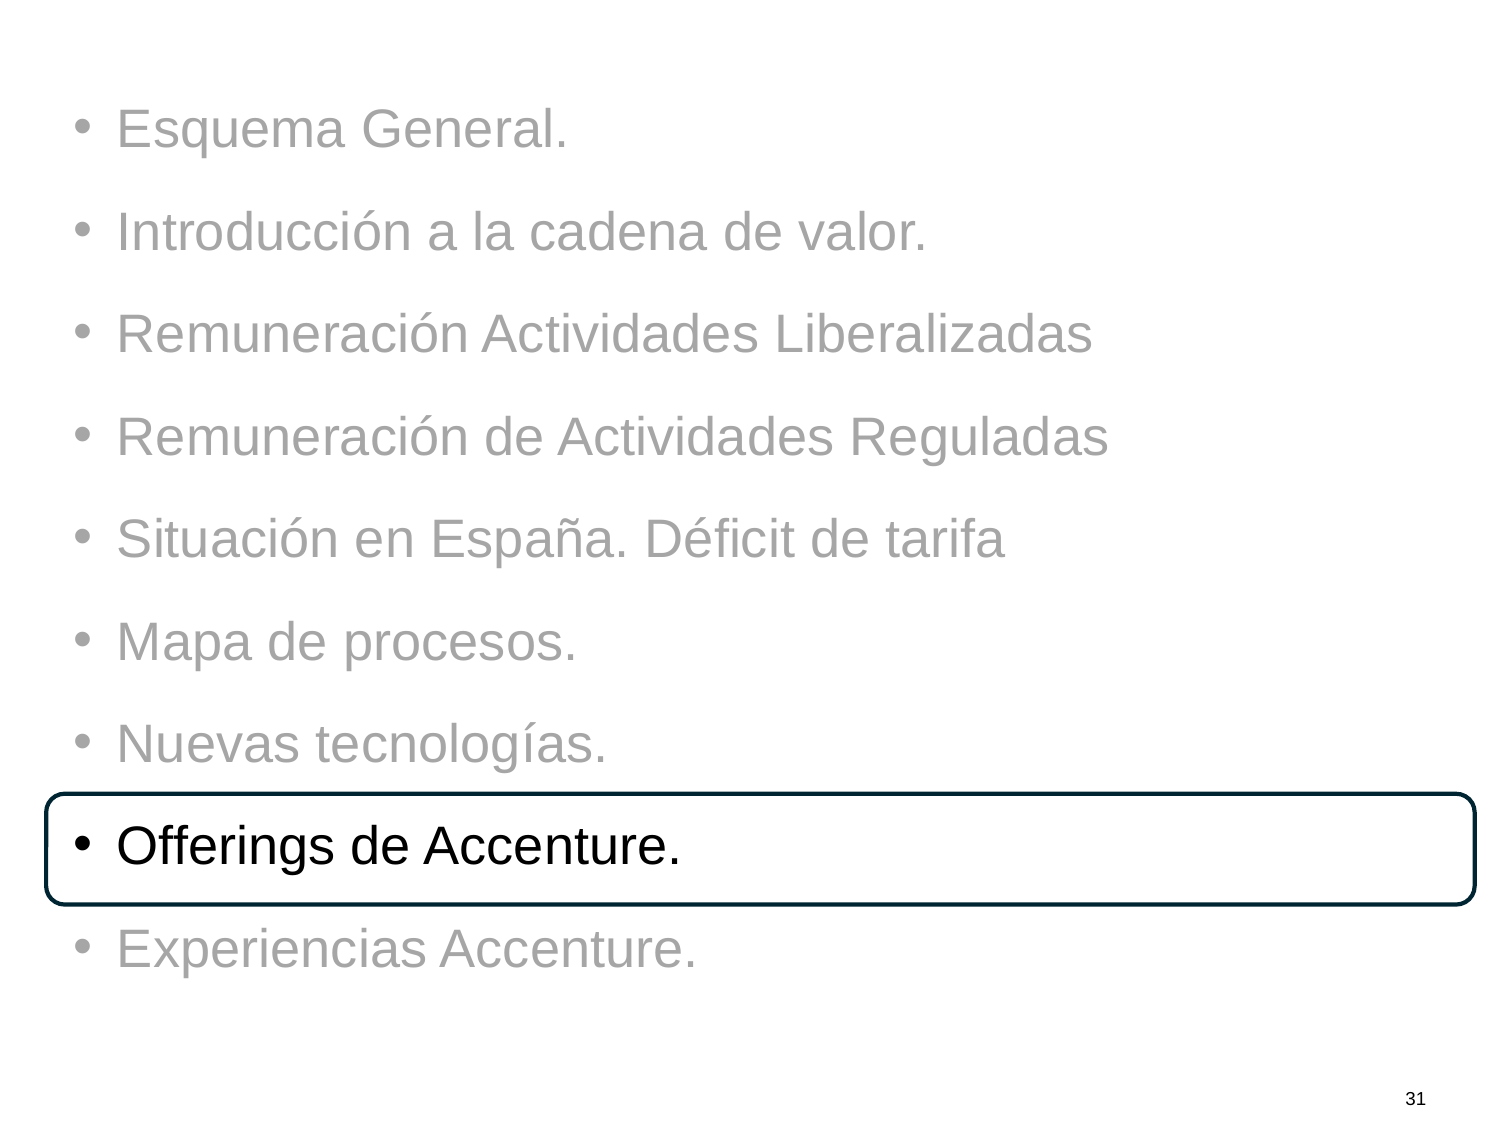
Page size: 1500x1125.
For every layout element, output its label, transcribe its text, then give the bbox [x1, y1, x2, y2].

list Esquema General. Introducción a la cadena de valor. Remuneración Actividades Liberalizadas Remuneración de Actividades Reguladas Situación en España. Déficit de tarifa Mapa de procesos. Nuevas tecnologías. Offerings de Accenture. Experiencias Accenture. [73, 86, 1427, 791]
list Esquema General. Introducción a la cadena de valor. Remuneración Actividades Liberalizadas Remuneración de Actividades Reguladas Situación en España. Déficit de tarifa Mapa de procesos. Nuevas tecnologías. Offerings de Accenture. Experiencias Accenture. [73, 907, 1427, 1039]
text_box [44, 791, 1477, 907]
slide_number 31 [1338, 1078, 1427, 1119]
